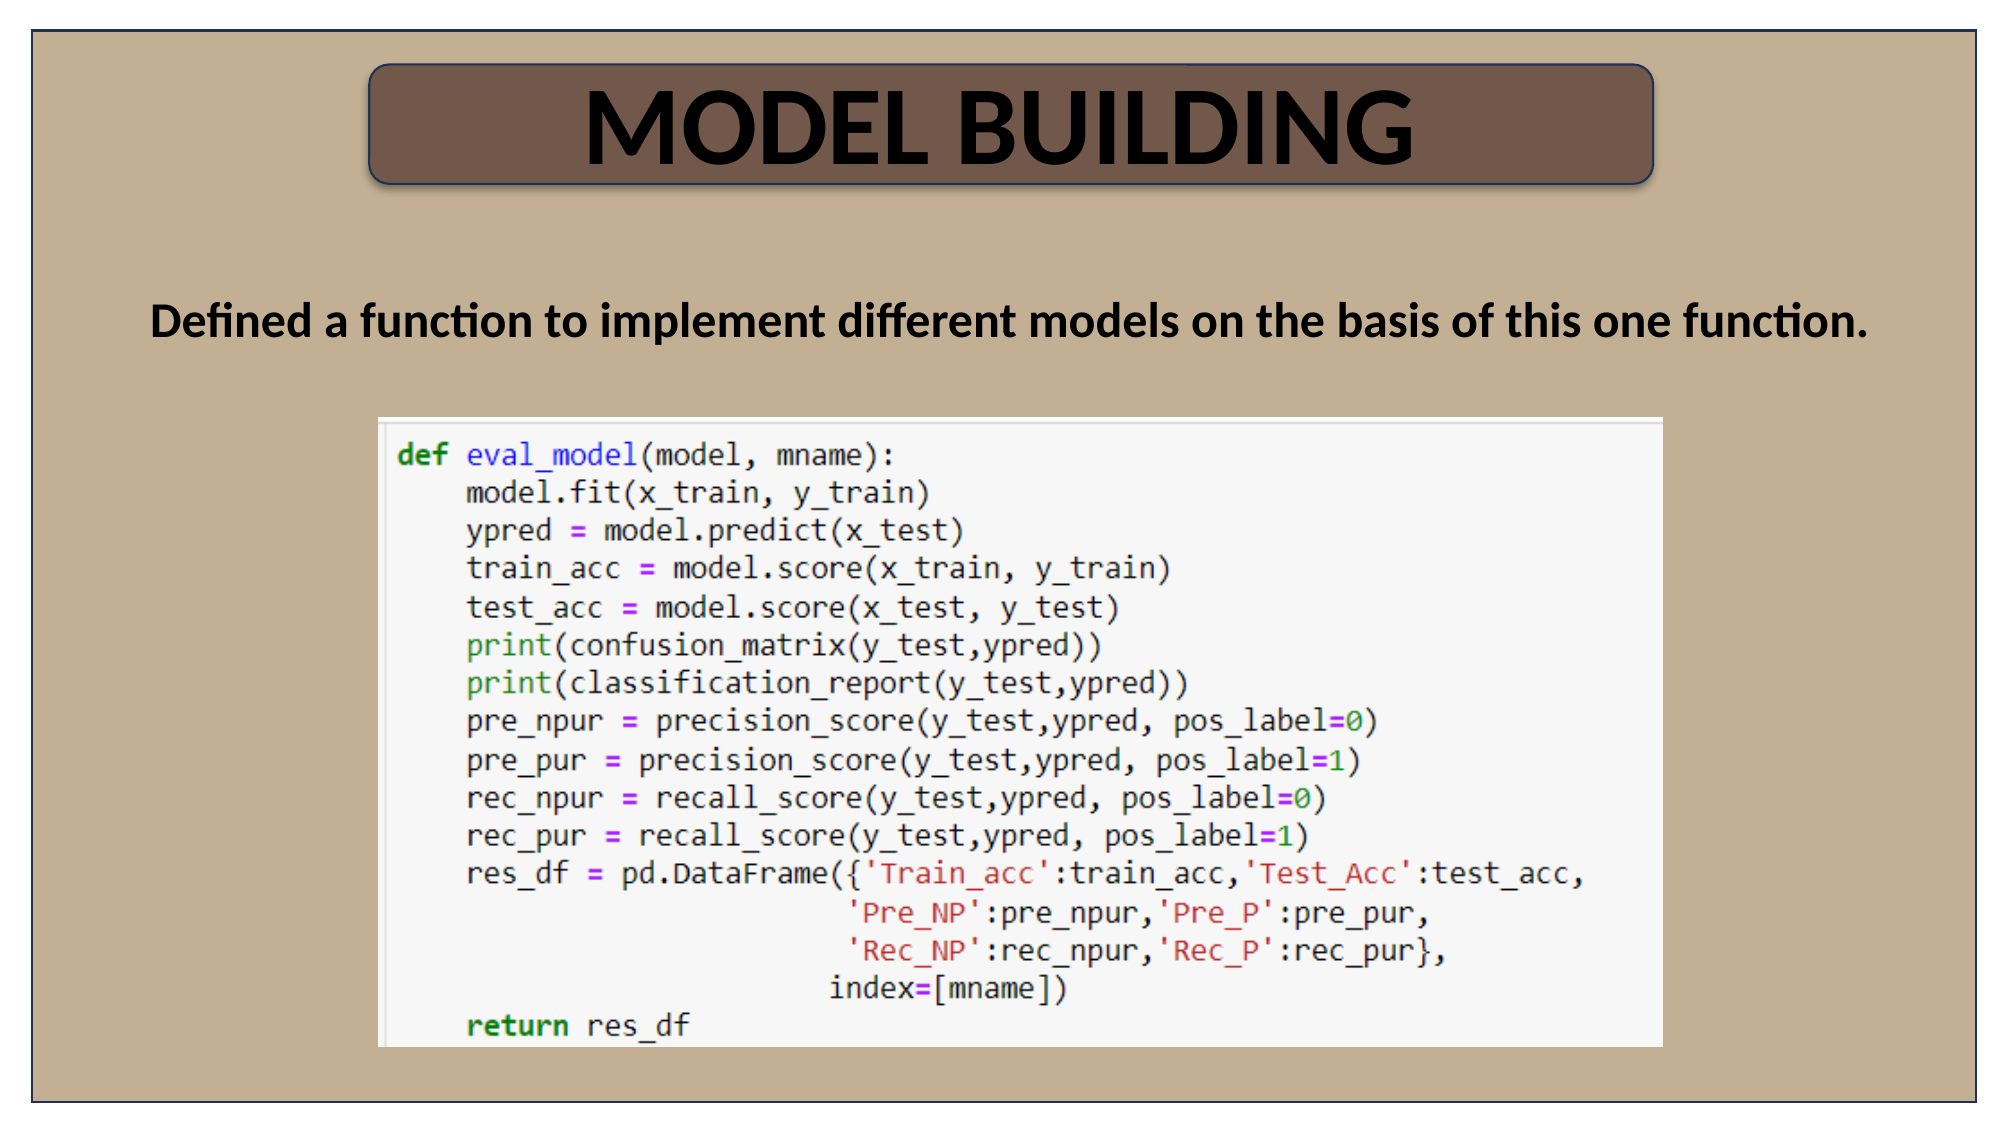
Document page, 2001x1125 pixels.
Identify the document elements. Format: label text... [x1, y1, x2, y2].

text_box [31, 29, 1977, 1103]
text_box [1432, 63, 1655, 185]
picture [378, 417, 1663, 1047]
text_box Defined a function to implement different models on the basis of this one function. [135, 280, 1934, 356]
text_box MODEL BUILDING [567, 44, 1432, 195]
text_box [368, 63, 567, 185]
